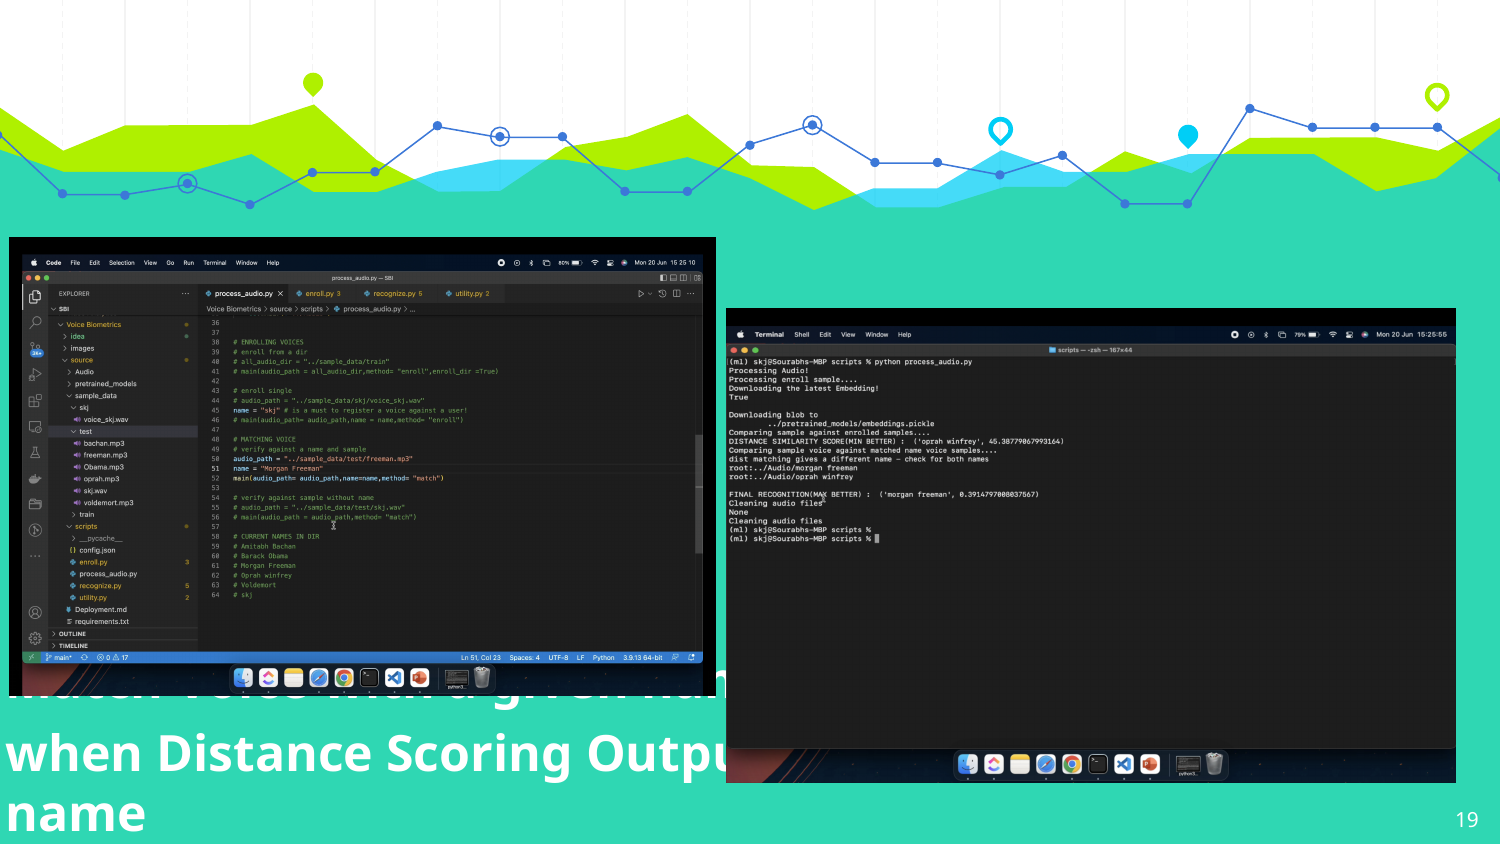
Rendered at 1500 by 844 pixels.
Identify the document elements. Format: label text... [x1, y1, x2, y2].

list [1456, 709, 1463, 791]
slide_number 19 [1403, 791, 1494, 844]
picture [725, 308, 1456, 784]
picture [9, 237, 716, 697]
list Match Voice with a given name when Distance Scoring Output do not match with given name [0, 709, 1403, 844]
